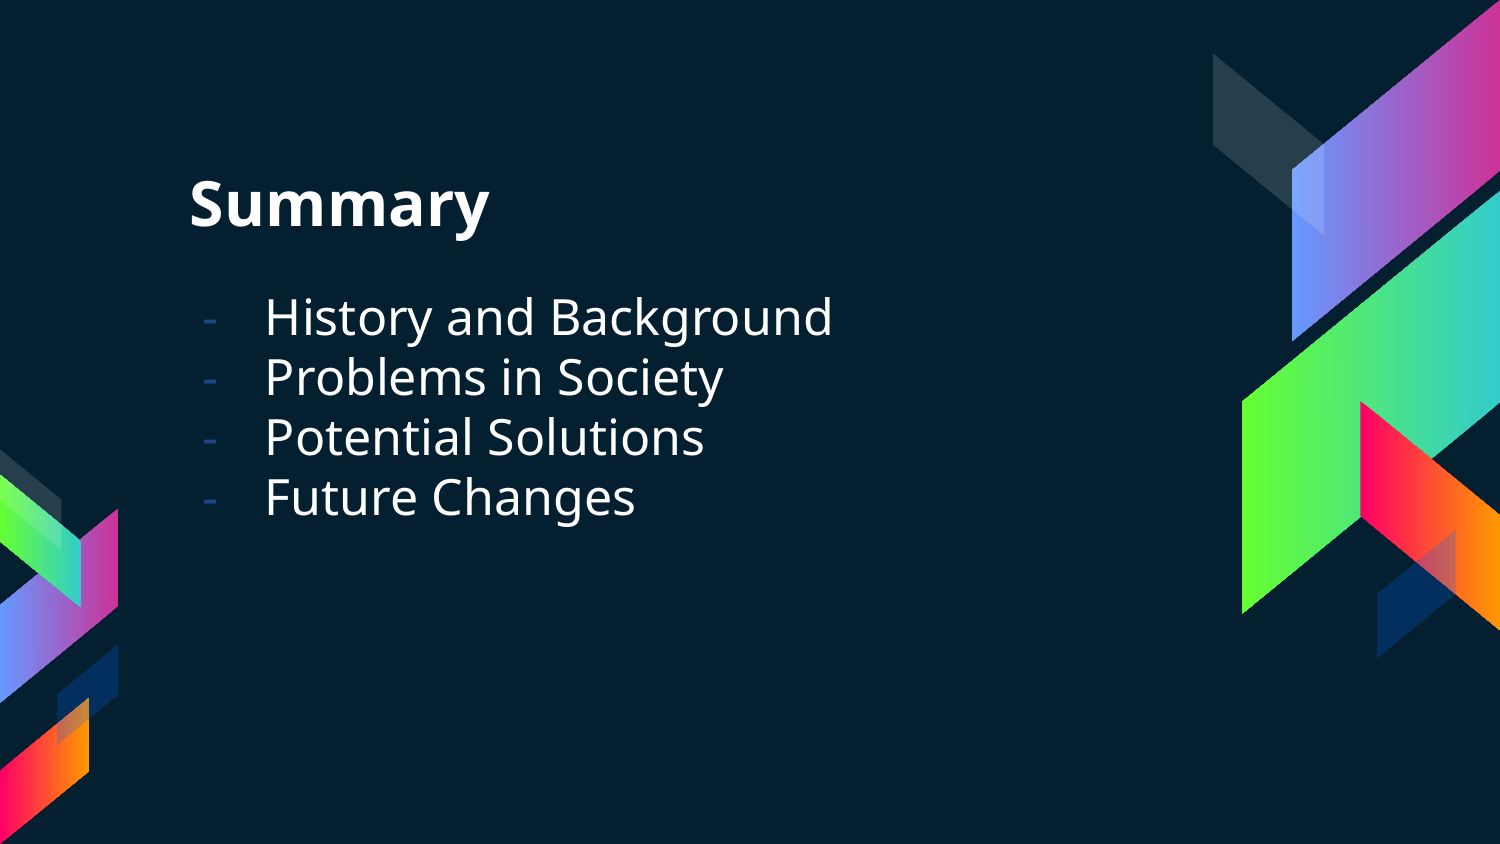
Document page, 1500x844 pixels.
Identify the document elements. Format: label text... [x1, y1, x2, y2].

title Summary [175, 149, 1155, 255]
list History and Background Problems in Society Potential Solutions Future Changes [175, 270, 1155, 725]
